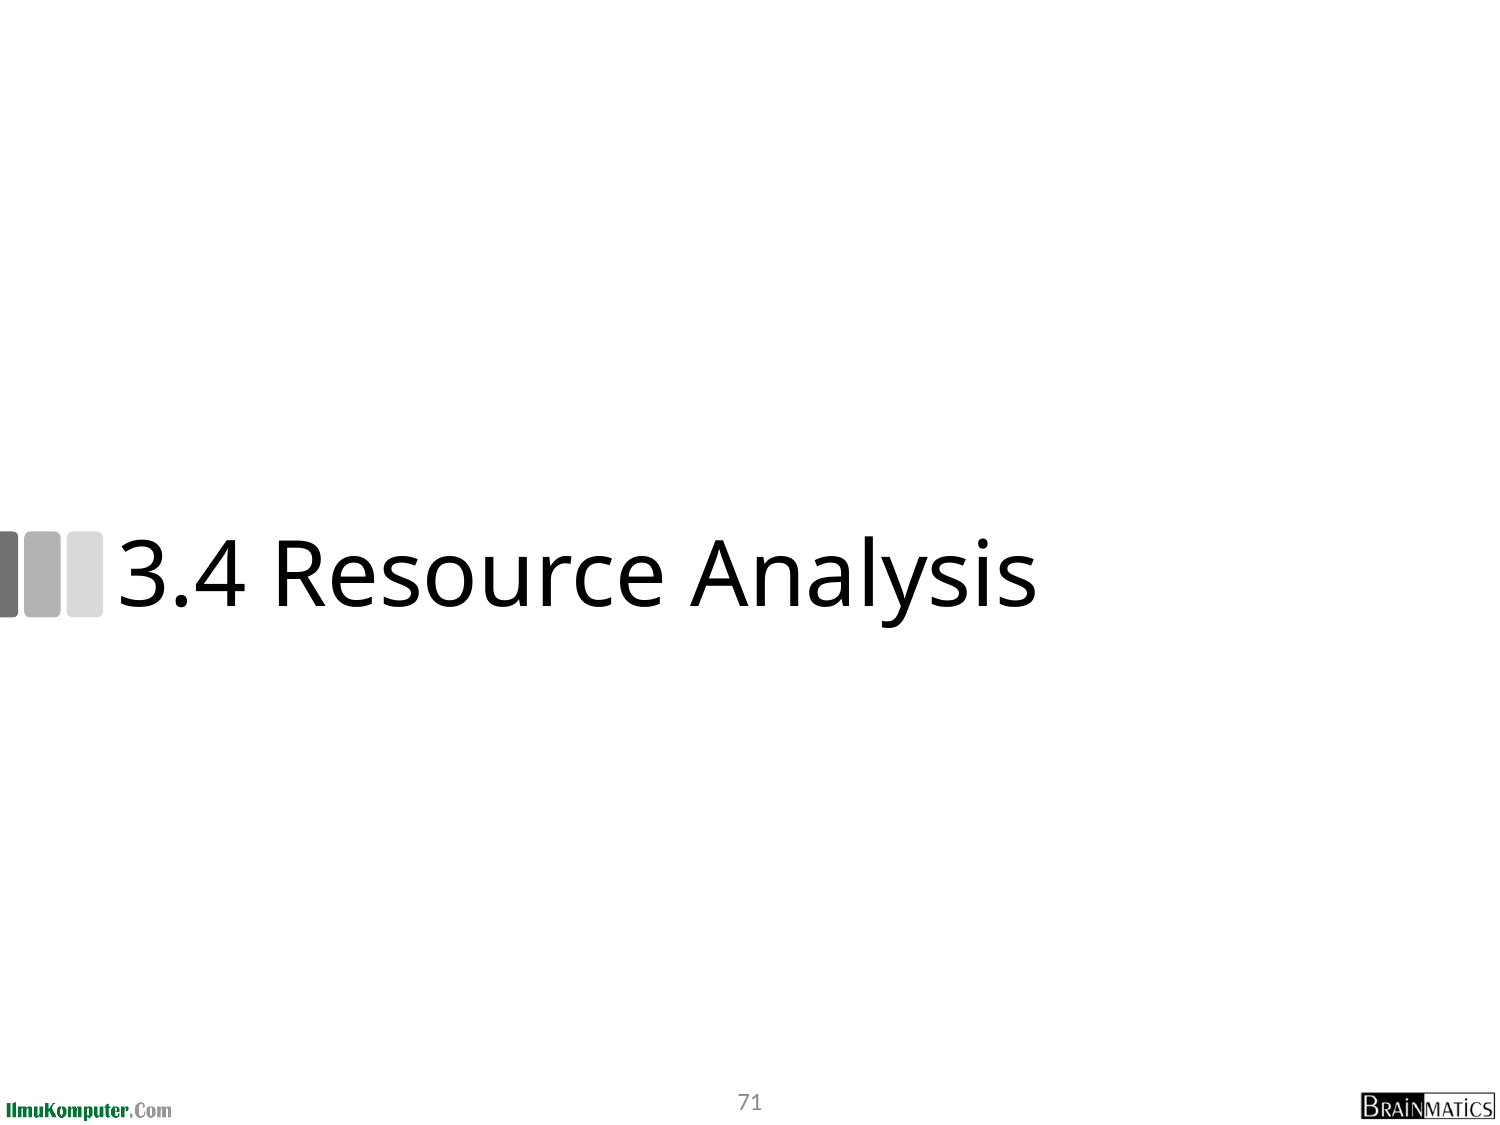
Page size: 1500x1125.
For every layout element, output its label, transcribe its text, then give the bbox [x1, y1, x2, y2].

picture [4, 1095, 173, 1125]
slide_number 71 [581, 1074, 919, 1125]
title 3.4 Resource Analysis [102, 404, 1397, 749]
picture [1358, 1089, 1498, 1123]
